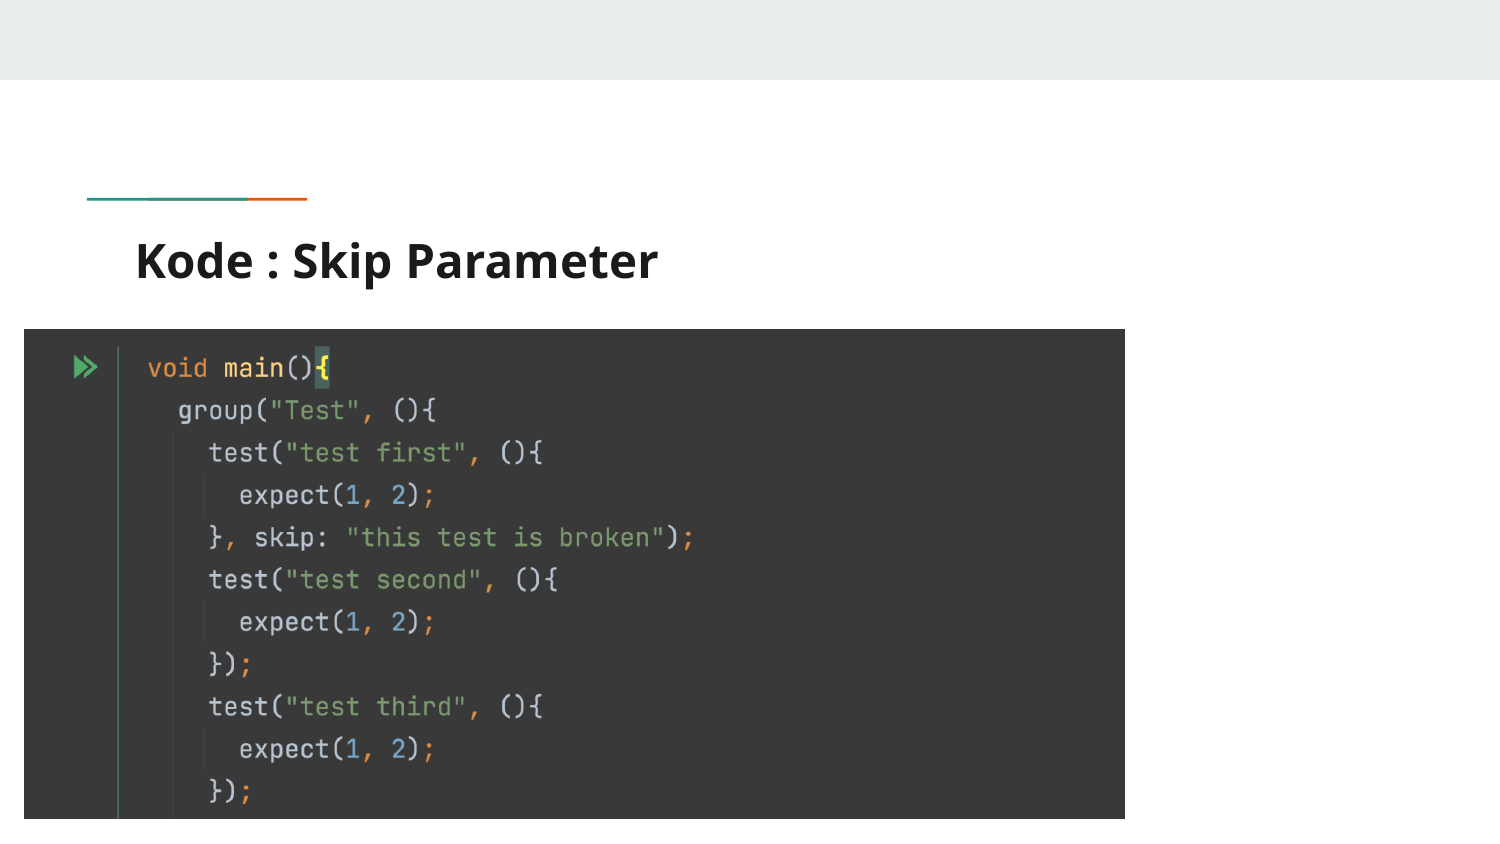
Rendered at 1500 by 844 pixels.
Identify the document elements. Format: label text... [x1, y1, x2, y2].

picture [24, 328, 1125, 819]
title Kode : Skip Parameter [119, 216, 1381, 305]
